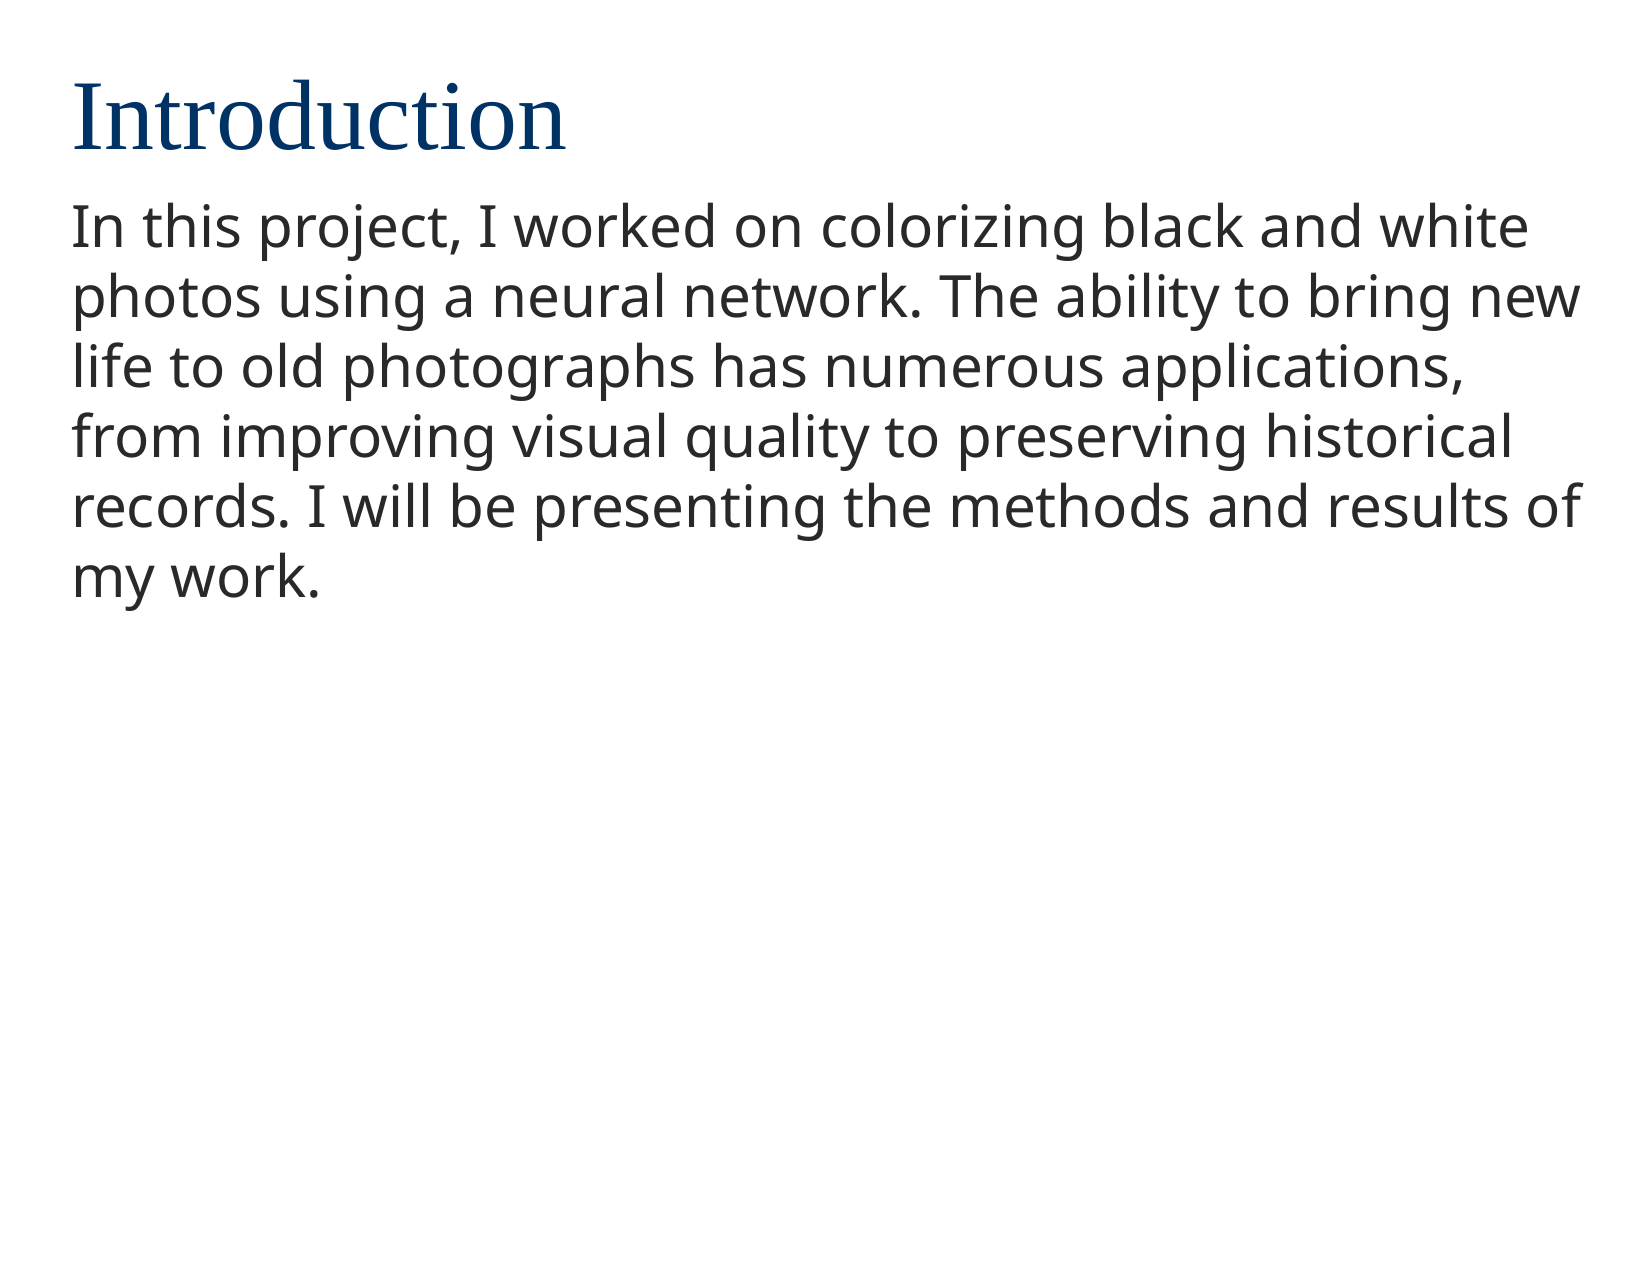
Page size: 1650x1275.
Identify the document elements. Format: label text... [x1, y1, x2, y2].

title Introduction [69, 46, 1085, 187]
text_box In this project, I worked on colorizing black and white photos using a neural network. The ability to bring new life to old photographs has numerous applications, from improving visual quality to preserving historical records. I will be presenting the methods and results of my work. [69, 187, 1613, 829]
